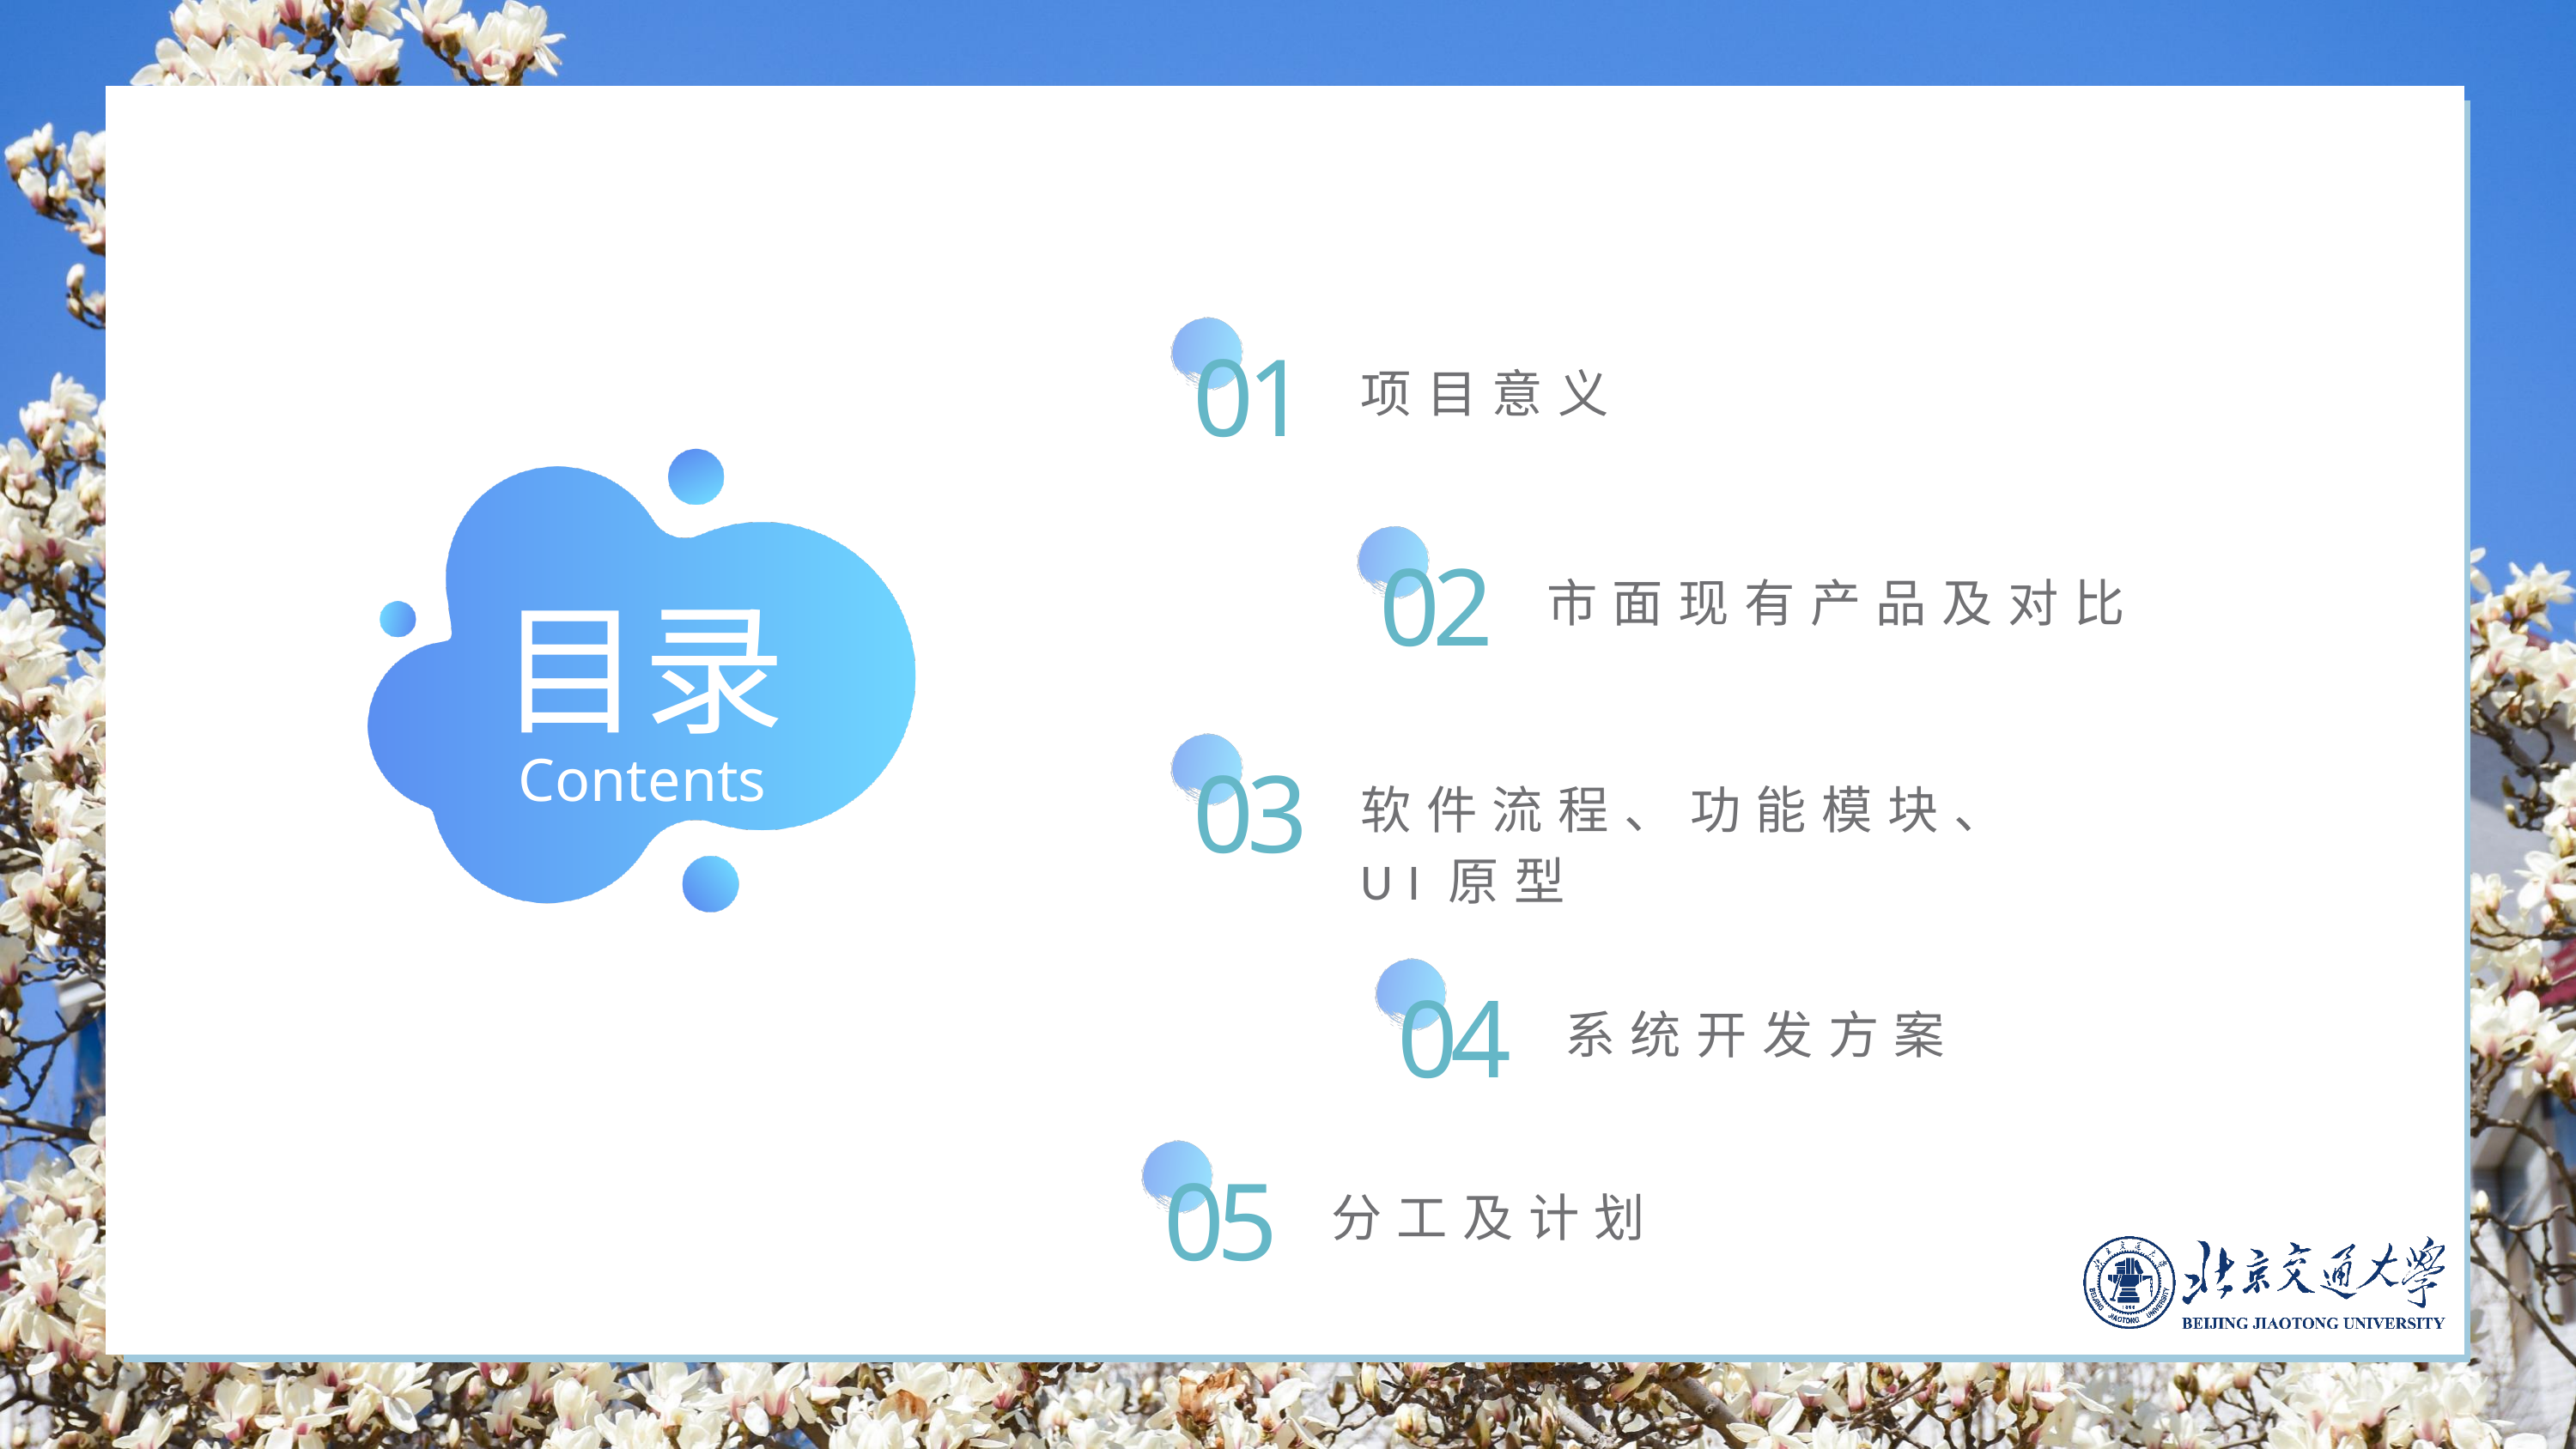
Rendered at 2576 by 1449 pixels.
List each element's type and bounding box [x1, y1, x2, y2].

text_box [1170, 724, 1983, 912]
text_box [1170, 308, 1983, 460]
picture [0, 0, 2576, 1449]
text_box [105, 85, 2471, 1363]
text_box [368, 448, 918, 912]
text_box [1357, 518, 2169, 670]
text_box [1140, 1132, 1953, 1283]
text_box [1375, 949, 2187, 1101]
